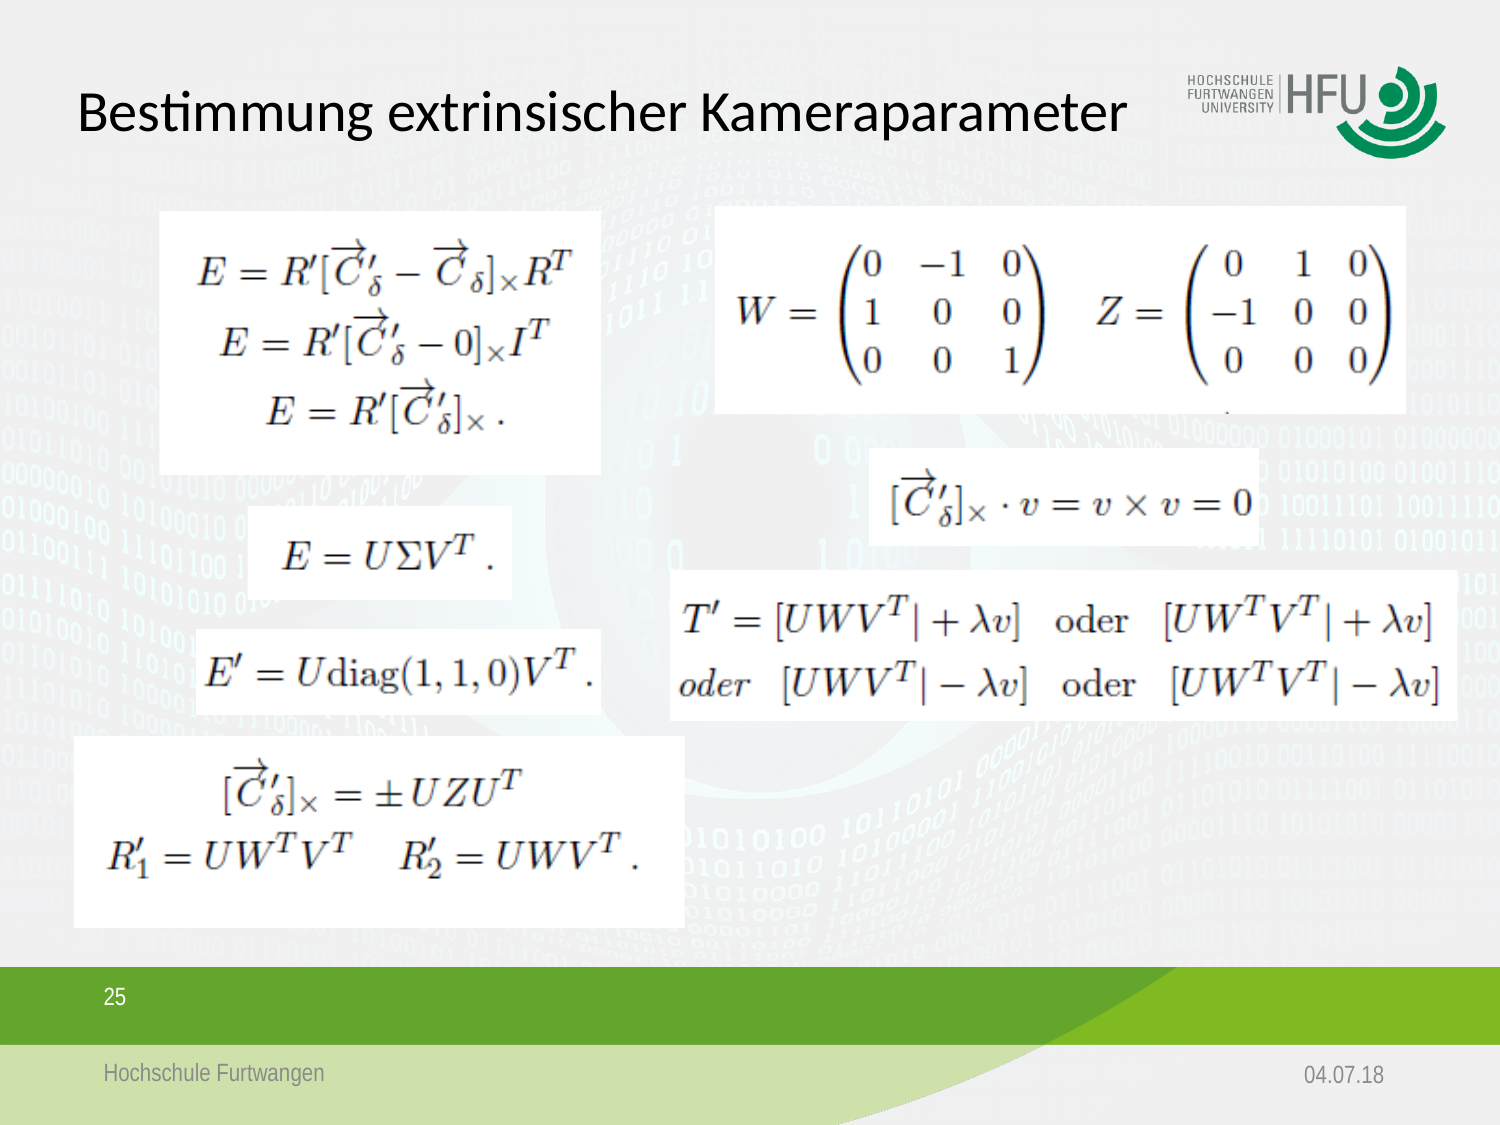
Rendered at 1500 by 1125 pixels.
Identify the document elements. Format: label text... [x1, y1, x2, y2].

footer Hochschule Furtwangen [88, 1044, 420, 1105]
picture [159, 211, 602, 475]
picture [0, 967, 1500, 1125]
picture [669, 569, 1458, 721]
picture [195, 629, 601, 715]
picture [868, 447, 1260, 546]
picture [73, 735, 685, 928]
picture [1166, 53, 1454, 164]
slide_number 25 [88, 967, 160, 1028]
picture [247, 505, 513, 601]
picture [714, 206, 1407, 415]
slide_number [1257, 1046, 1400, 1107]
title Bestimmung extrinsischer Kameraparameter [77, 64, 1353, 153]
